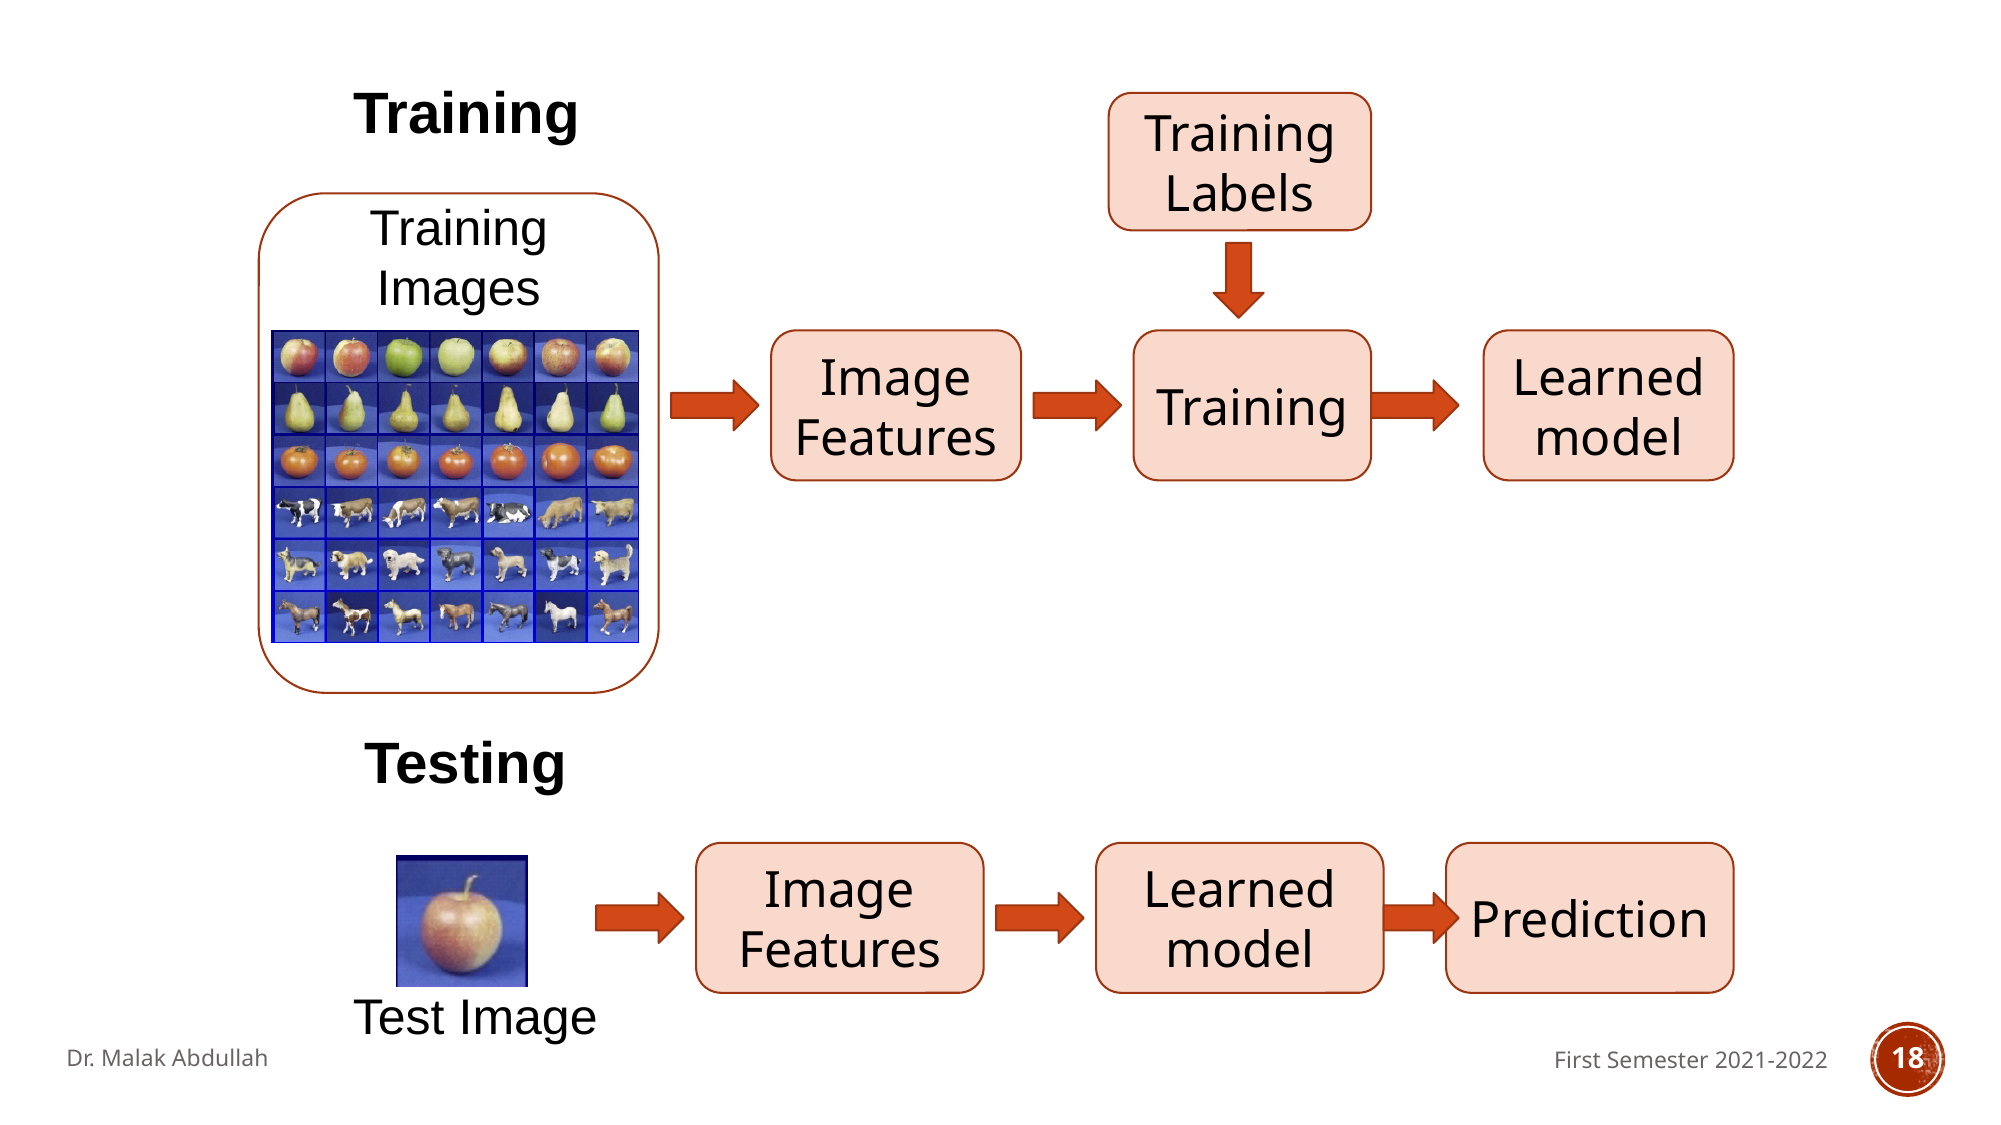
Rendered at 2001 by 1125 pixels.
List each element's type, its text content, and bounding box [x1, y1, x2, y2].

slide_number 18 [1855, 1028, 1961, 1089]
footer Dr. Malak Abdullah [51, 1028, 1217, 1089]
picture [396, 855, 528, 987]
text_box Testing [349, 717, 583, 803]
text_box [595, 891, 685, 944]
text_box [1382, 891, 1460, 944]
text_box Training Labels [1107, 91, 1373, 232]
text_box Test Image [338, 976, 613, 1028]
text_box [1212, 241, 1265, 319]
text_box [995, 891, 1085, 944]
text_box Training [338, 67, 595, 153]
text_box [670, 379, 760, 432]
text_box [1032, 379, 1122, 432]
text_box Image Features [770, 329, 1023, 482]
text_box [262, 191, 657, 691]
text_box Image Features [695, 841, 985, 994]
text_box Learned model [1095, 841, 1385, 994]
text_box Learned model [1482, 329, 1735, 482]
text_box Training [1132, 329, 1373, 482]
text_box [1370, 379, 1460, 432]
picture [273, 332, 637, 642]
slide_number First Semester 2021-2022 [1306, 1028, 1844, 1089]
text_box Prediction [1445, 841, 1735, 994]
